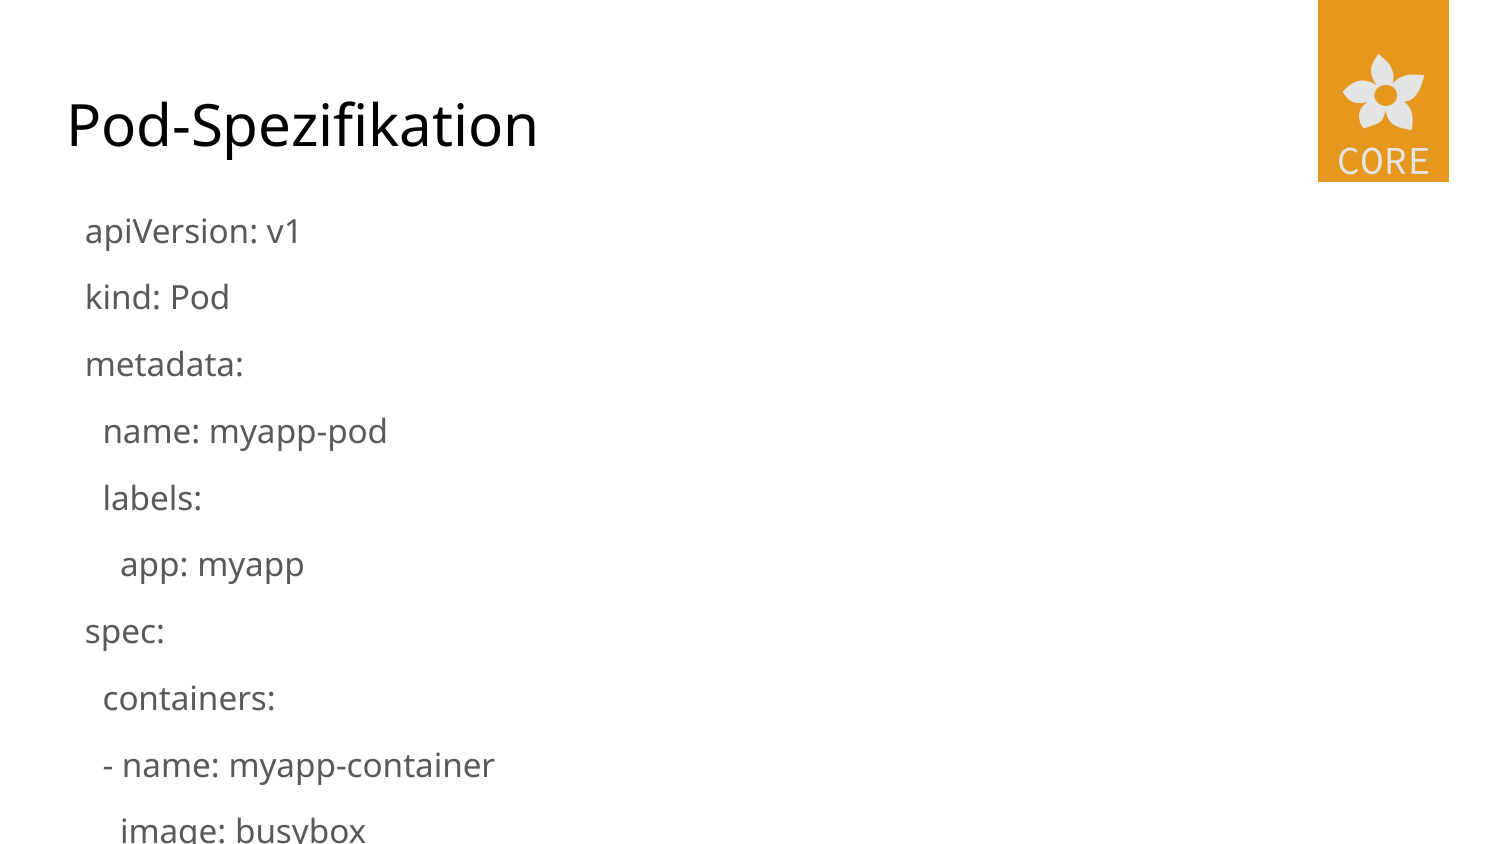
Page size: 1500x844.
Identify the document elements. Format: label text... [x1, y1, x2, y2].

picture [1318, 0, 1449, 182]
title Pod-Spezifikation [51, 72, 1312, 173]
list apiVersion: v1 kind: Pod metadata: name: myapp-pod labels: app: myapp spec: containers: - name: myapp-container image: busybox command: ['sh', '-c', 'echo Hello Kubernetes! && sleep 3600'] [51, 189, 1449, 750]
